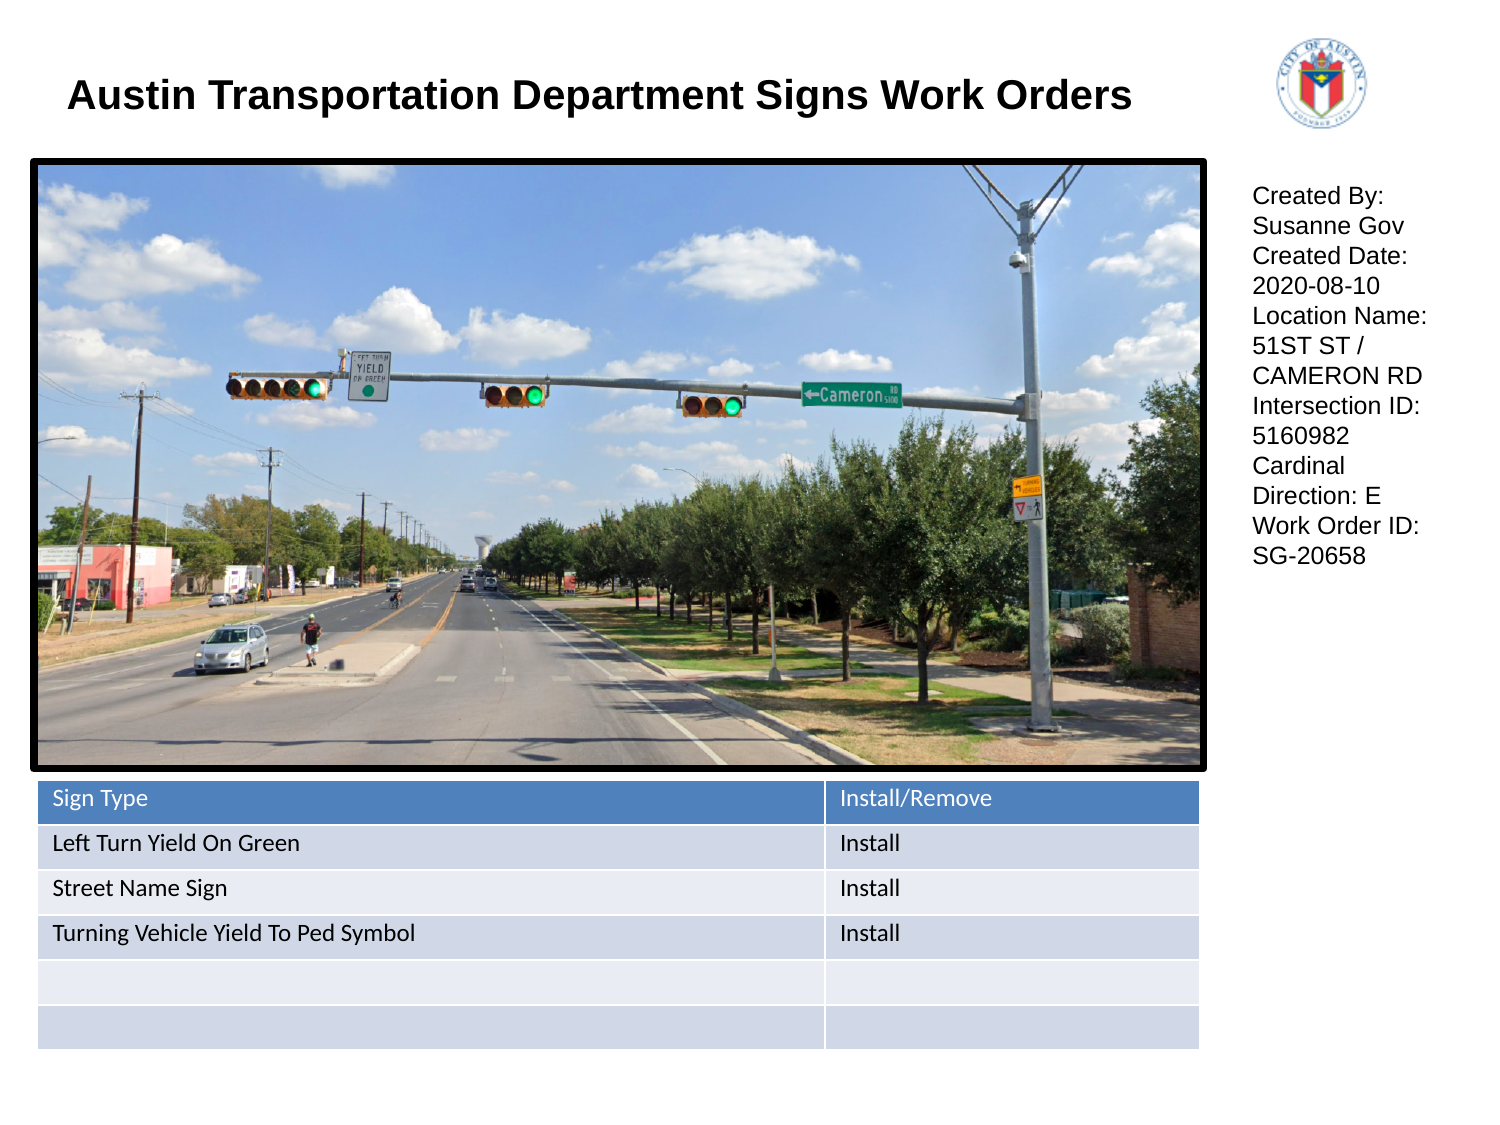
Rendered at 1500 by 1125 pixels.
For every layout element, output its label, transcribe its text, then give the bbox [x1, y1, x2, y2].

table_cell Street Name Sign [38, 871, 824, 914]
table_cell Left Turn Yield On Green [38, 826, 824, 869]
table_cell [38, 1006, 824, 1049]
table_cell Install [826, 826, 1199, 869]
picture [1274, 37, 1369, 132]
table_cell [38, 961, 824, 1004]
table_cell Turning Vehicle Yield To Ped Symbol [38, 916, 824, 959]
picture [37, 164, 1201, 766]
table_header Sign Type [38, 781, 824, 824]
text_box Created By: Susanne Gov Created Date: 2020-08-10 Location Name: 51ST ST / CAMERON RD Intersection ID: 5160982 Cardinal Direction: E Work Order ID: SG-20658 [1237, 172, 1463, 577]
table_cell [826, 1006, 1199, 1049]
table_cell Install [826, 916, 1199, 959]
table_cell [826, 961, 1199, 1004]
text_box Austin Transportation Department Signs Work Orders [51, 60, 1149, 125]
table_header Install/Remove [826, 781, 1199, 824]
table_cell Install [826, 871, 1199, 914]
